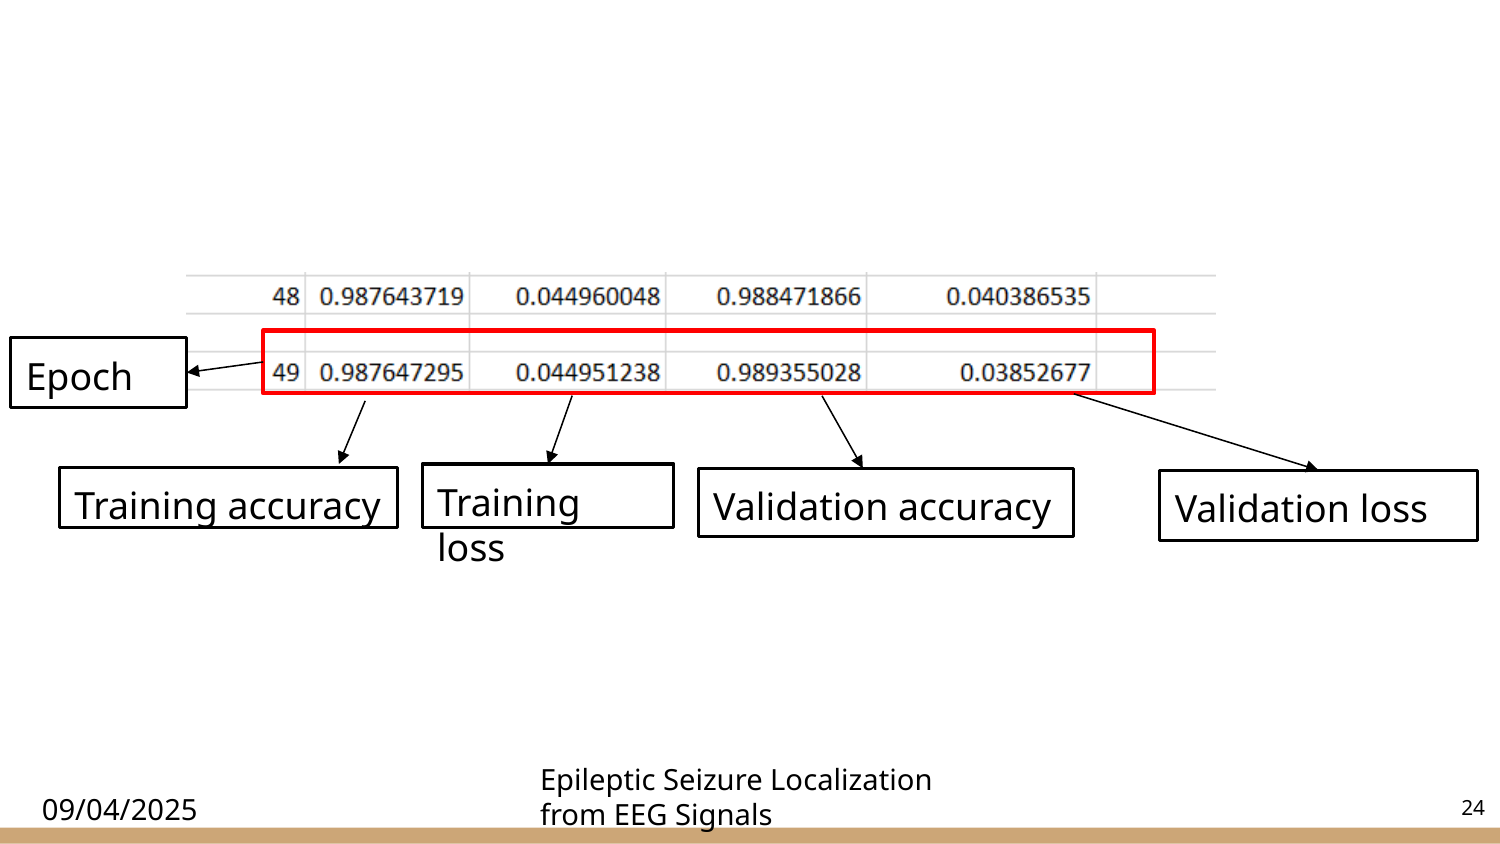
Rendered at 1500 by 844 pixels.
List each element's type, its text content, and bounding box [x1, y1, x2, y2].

slide_number ‹#› [1410, 776, 1500, 842]
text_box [821, 395, 864, 469]
footer Epileptic Seizure Localization from EEG Signals [525, 773, 990, 819]
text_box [186, 272, 1216, 394]
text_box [338, 400, 366, 465]
text_box Validation accuracy [698, 468, 1074, 537]
text_box Training loss [422, 464, 674, 528]
text_box Epoch [10, 337, 187, 408]
text_box Training accuracy [59, 467, 398, 528]
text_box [186, 361, 264, 373]
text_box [1073, 393, 1319, 471]
text_box Validation loss [1159, 470, 1478, 541]
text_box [547, 395, 573, 465]
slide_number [26, 786, 377, 832]
